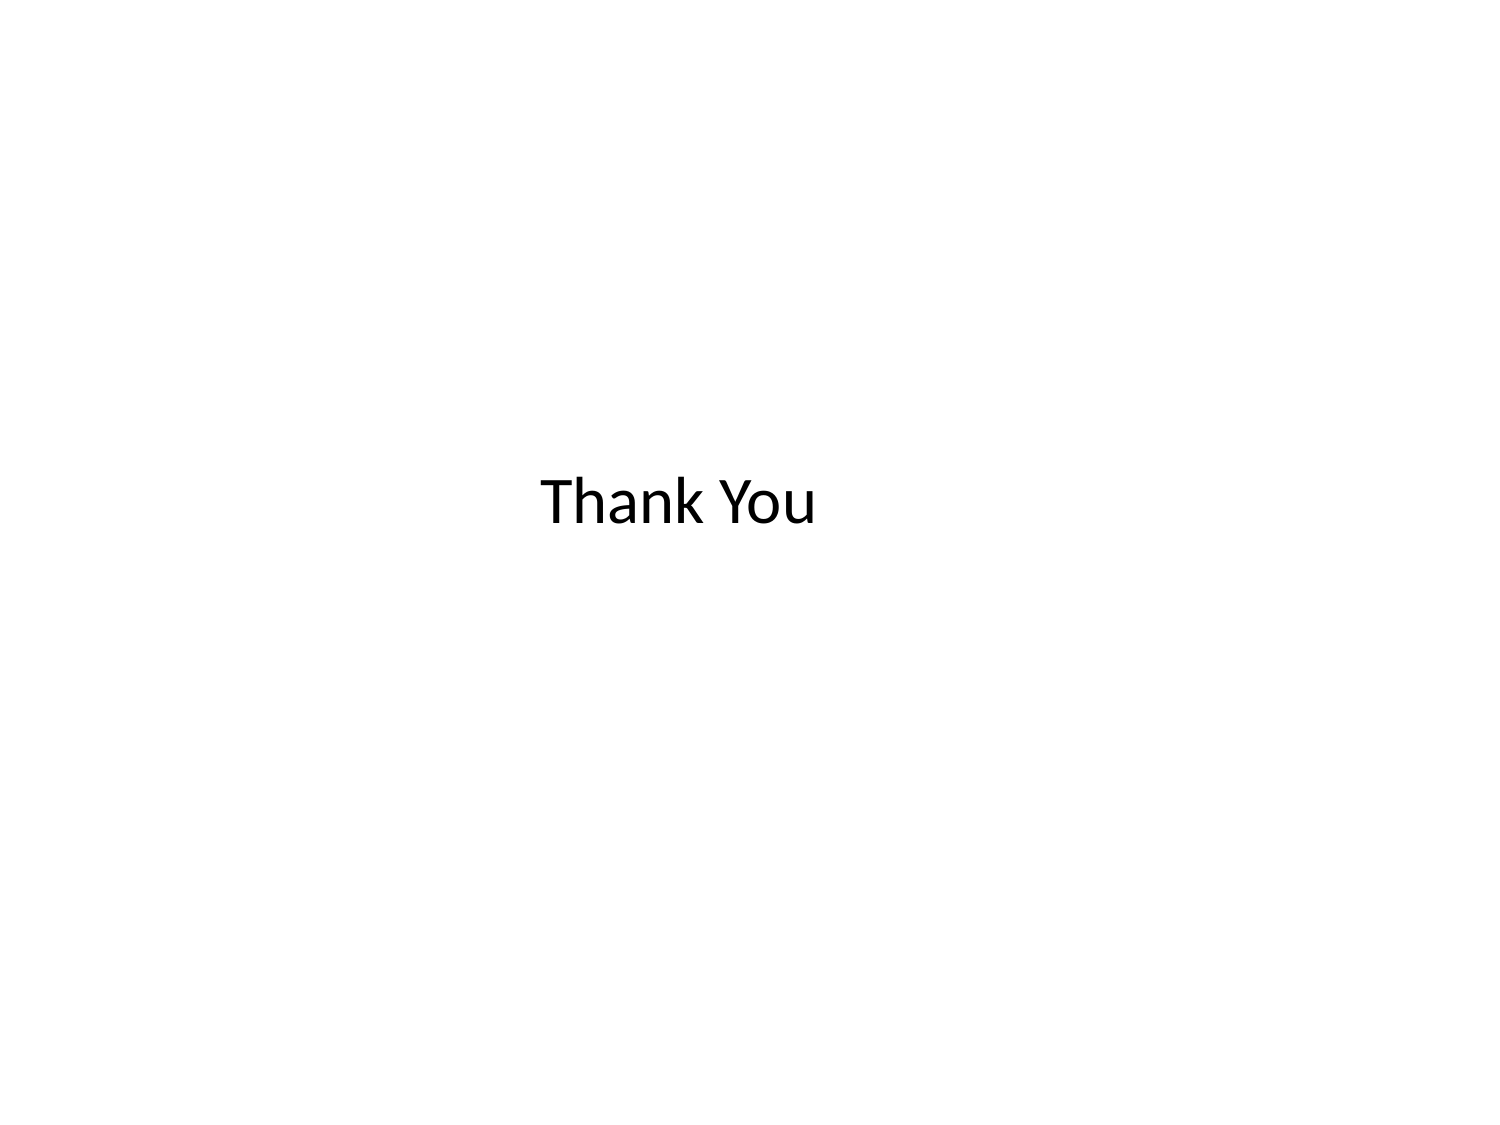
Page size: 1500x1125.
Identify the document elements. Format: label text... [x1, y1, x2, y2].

list Thank You [75, 262, 1425, 1005]
